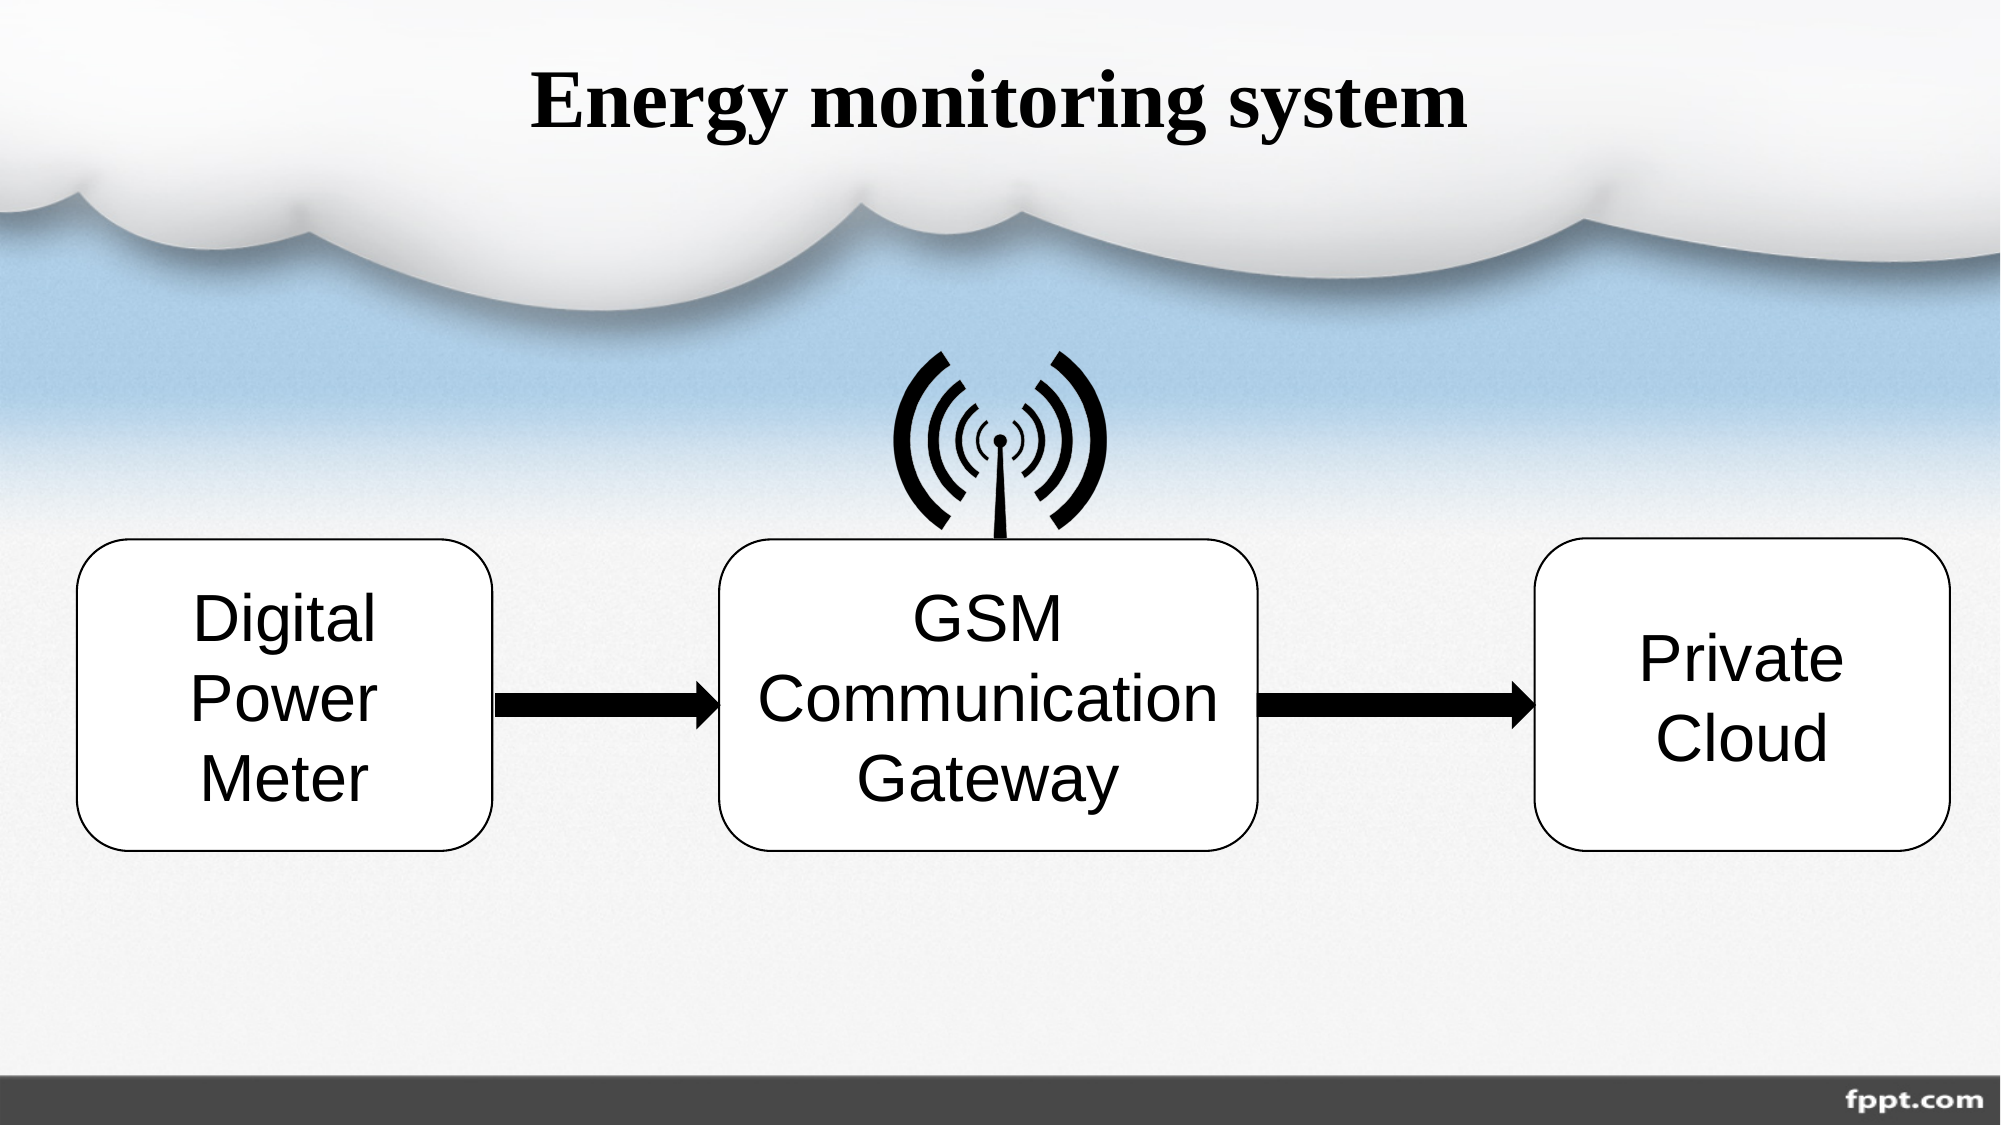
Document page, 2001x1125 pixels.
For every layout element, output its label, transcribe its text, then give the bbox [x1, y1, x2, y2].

text_box Digital Power Meter [75, 538, 494, 852]
picture [0, 0, 2001, 1125]
text_box GSM Communication Gateway [718, 538, 1259, 852]
text_box [1256, 680, 1537, 730]
title Energy monitoring system [99, 0, 1900, 188]
text_box Private Cloud [1533, 537, 1951, 852]
text_box [495, 680, 721, 730]
